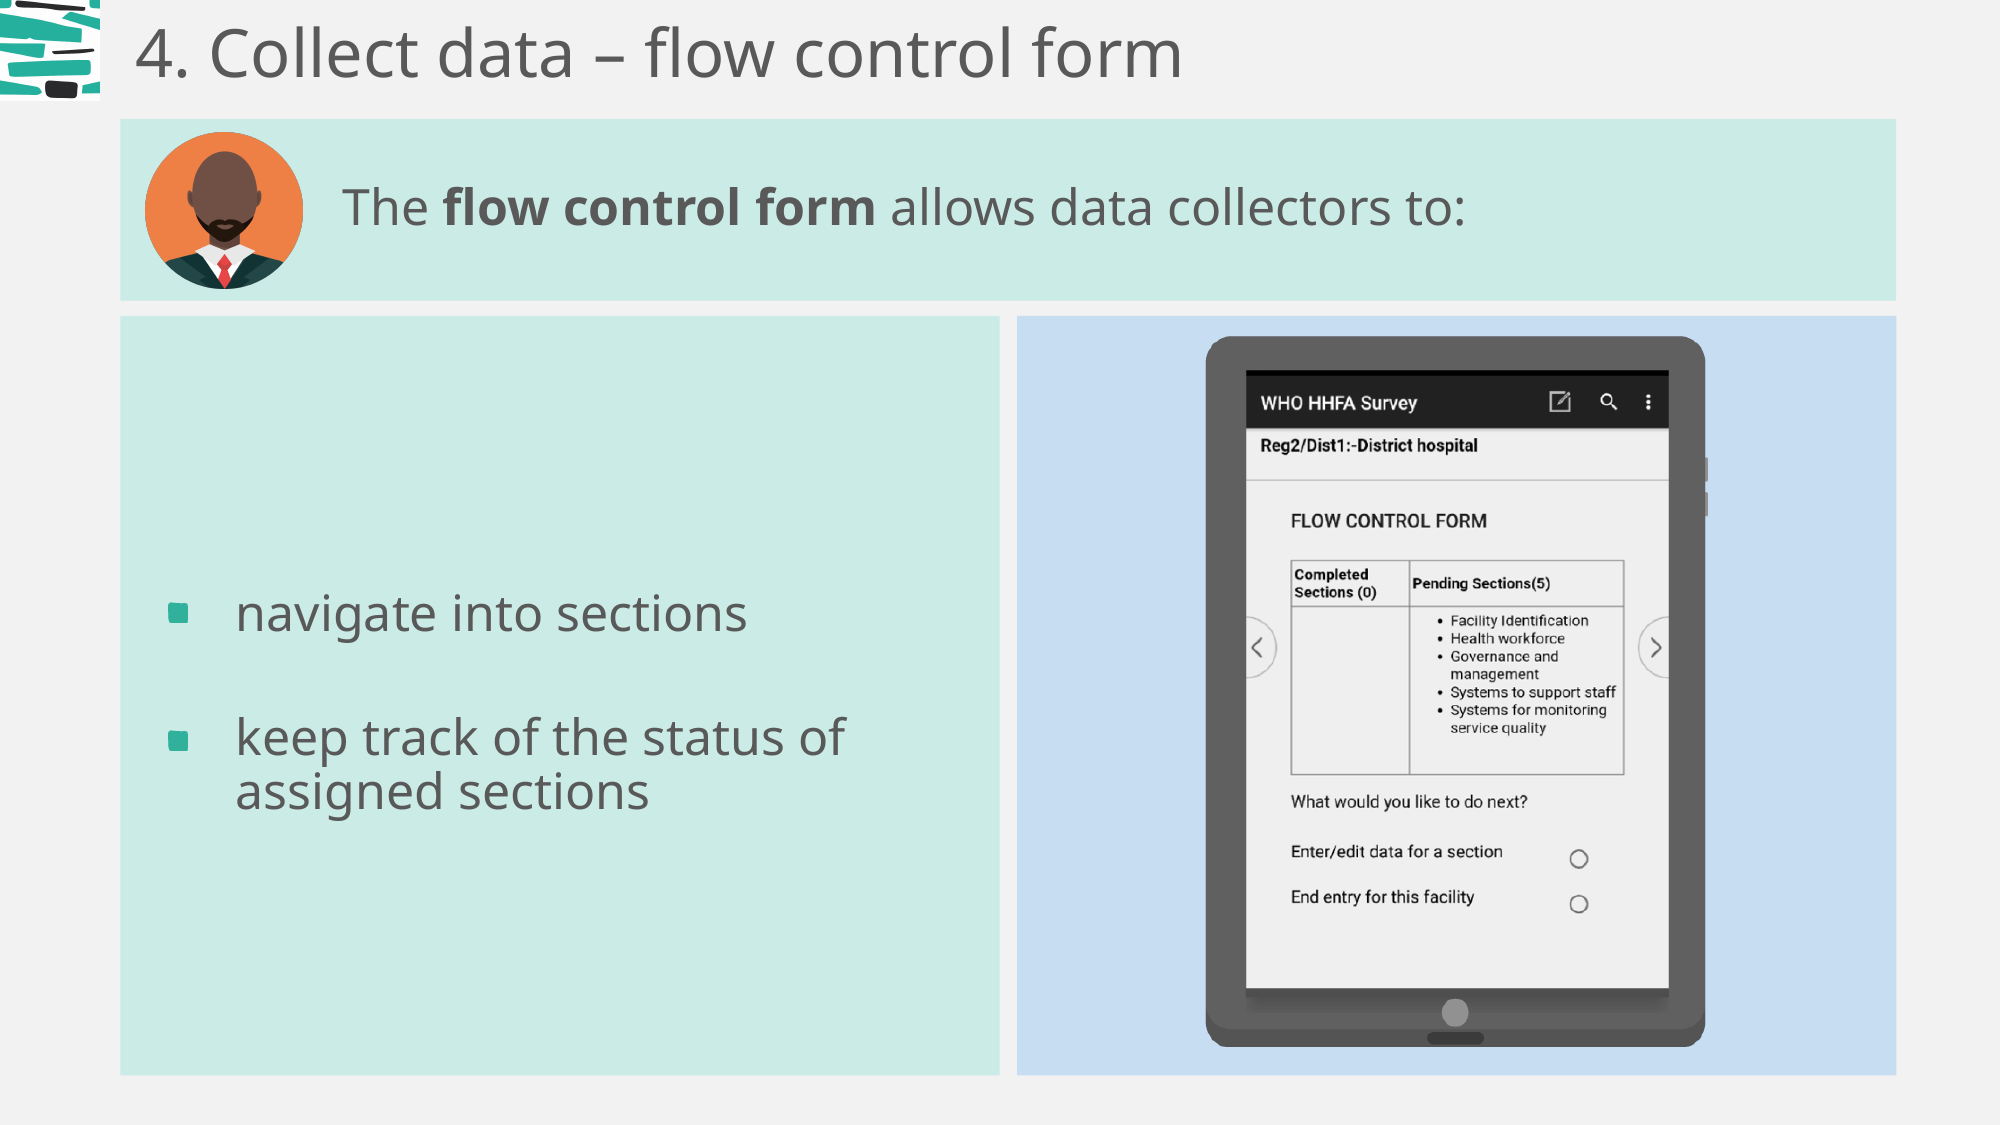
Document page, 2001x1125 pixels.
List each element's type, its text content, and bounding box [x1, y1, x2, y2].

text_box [0, 0, 1780, 101]
picture [168, 602, 188, 623]
picture [145, 132, 303, 290]
picture [1205, 336, 1708, 1047]
text_box The flow control form allows data collectors to: [327, 174, 1870, 244]
text_box [120, 119, 1897, 301]
text_box navigate into sections [220, 581, 980, 651]
picture [168, 730, 188, 751]
text_box [1017, 315, 1897, 1076]
text_box keep track of the status of assigned sections [220, 705, 980, 829]
text_box [120, 315, 1000, 1076]
